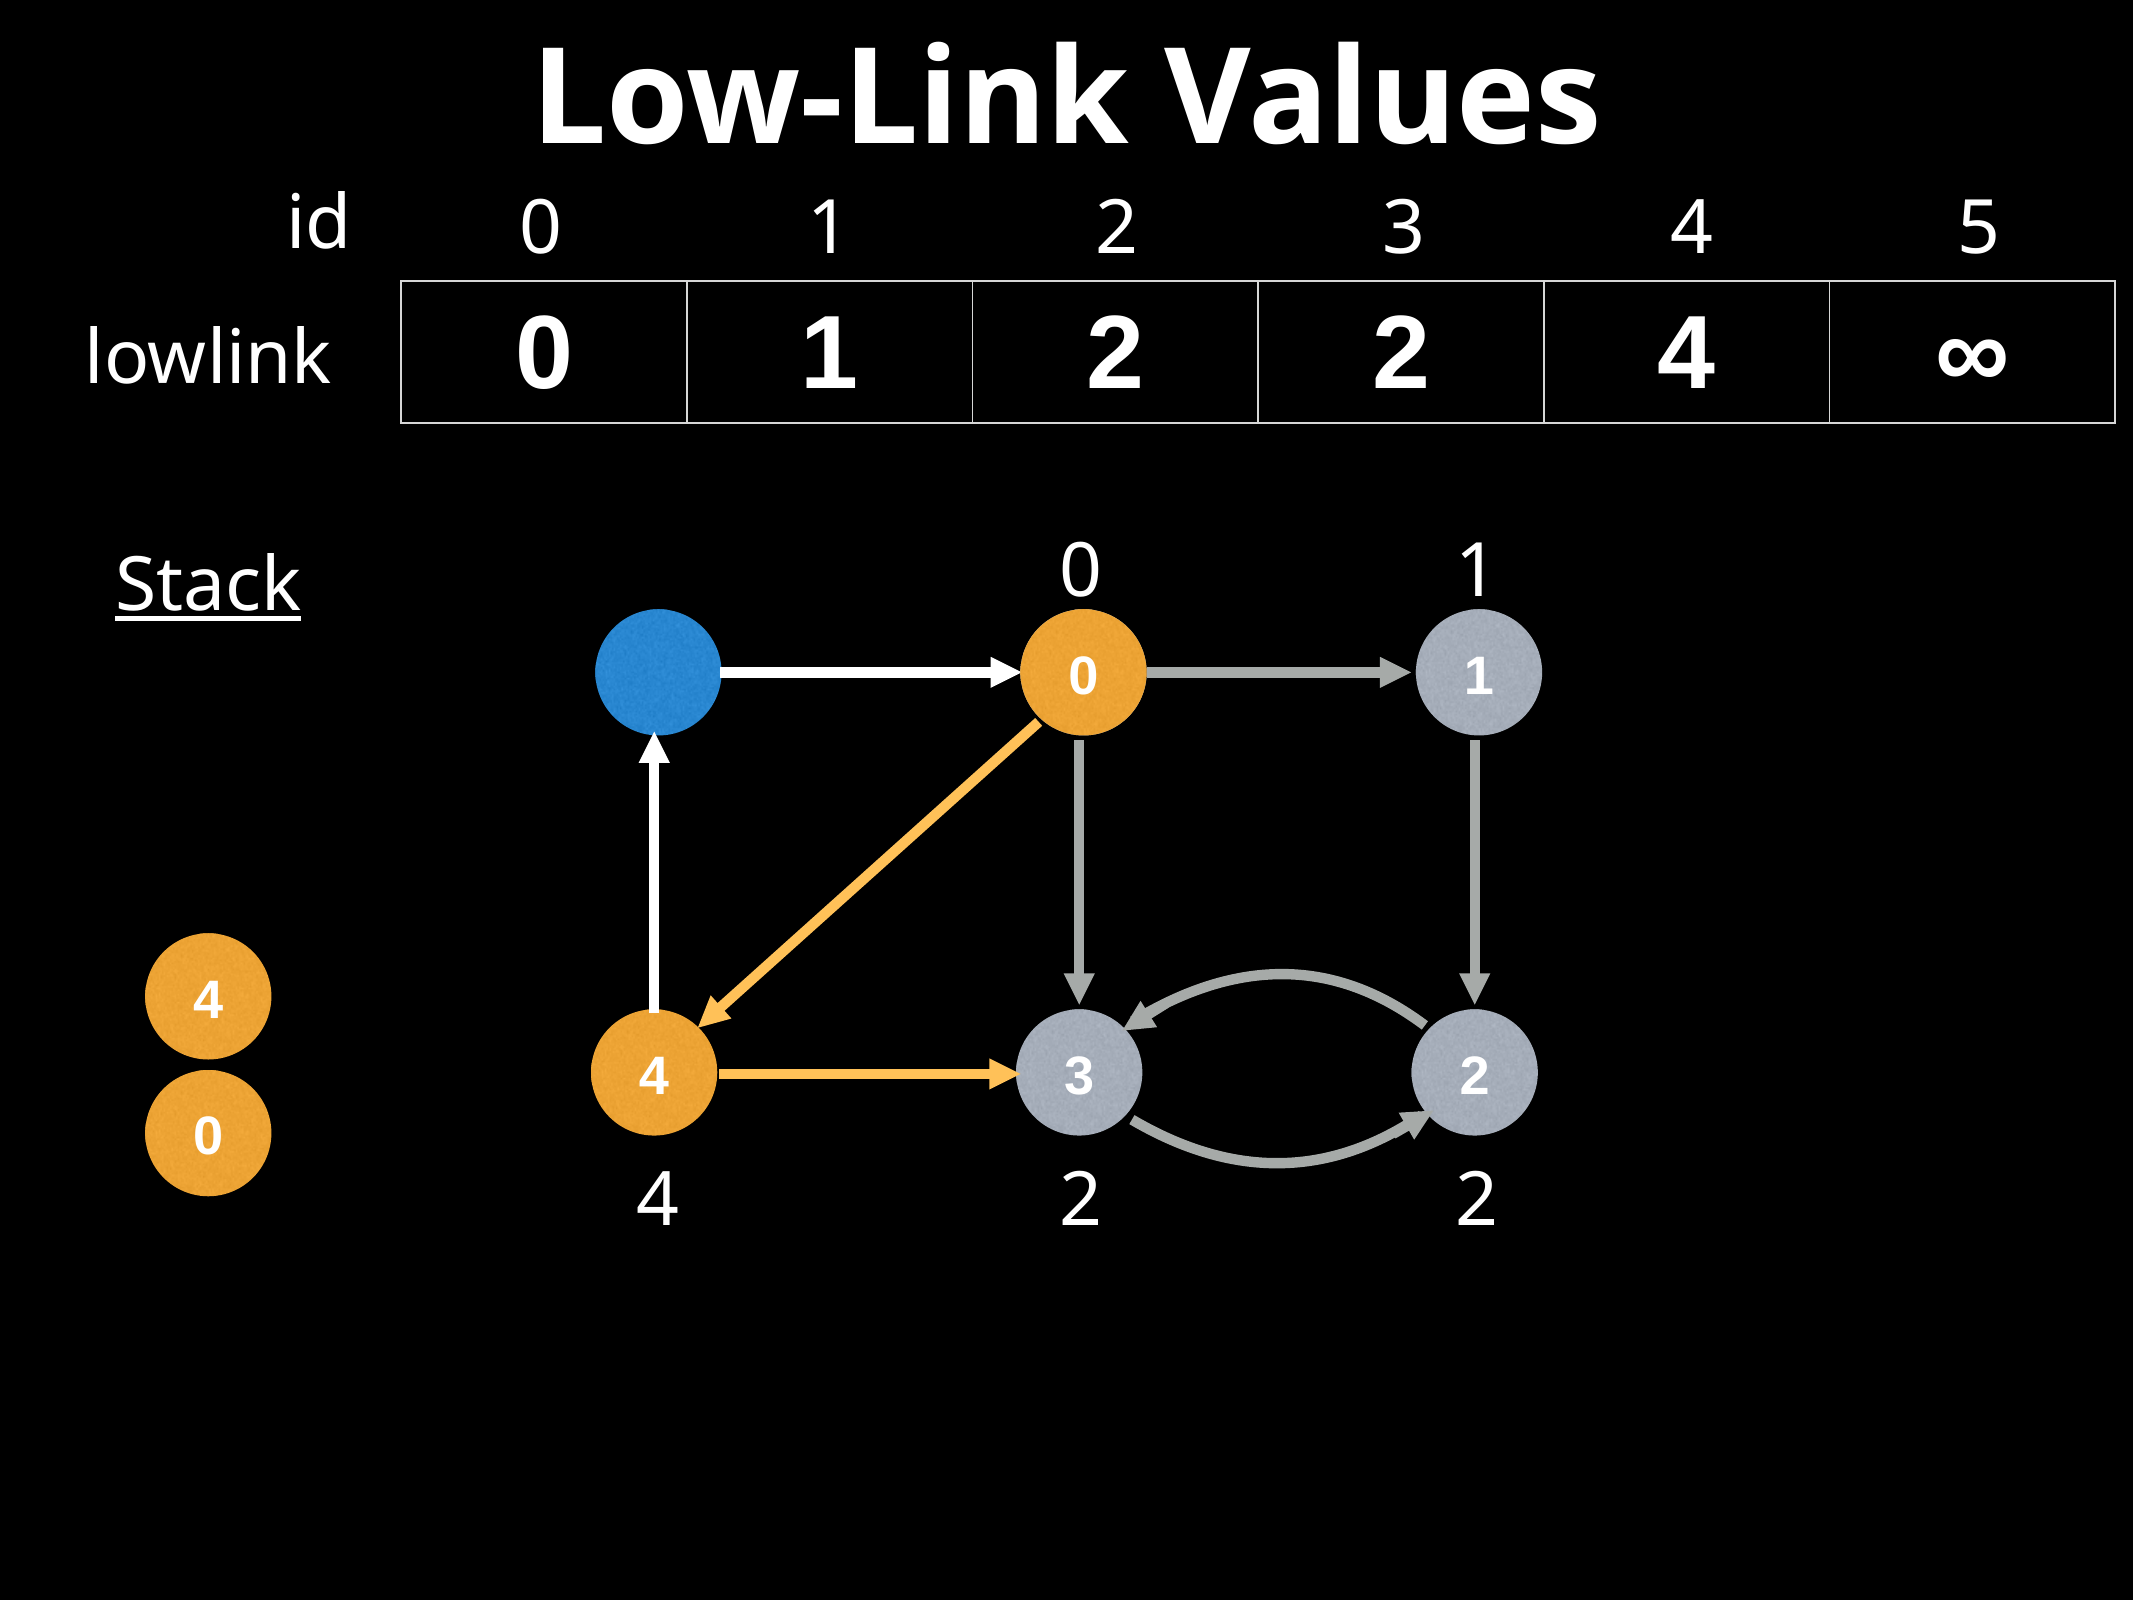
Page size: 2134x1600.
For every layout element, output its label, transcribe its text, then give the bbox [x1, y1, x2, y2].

text_box 2 [1447, 1164, 1507, 1250]
text_box 4 [628, 1164, 689, 1250]
table_header ∞ [1830, 282, 2114, 422]
text_box 0 [511, 169, 572, 277]
text_box Stack [106, 527, 310, 634]
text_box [590, 609, 1543, 1164]
text_box Low-Link Values [73, 1, 2060, 179]
text_box 1 [799, 169, 860, 277]
text_box 0 [145, 1070, 272, 1197]
table_header 4 [1545, 282, 1829, 422]
text_box 2 [1051, 1164, 1112, 1250]
text_box 0 [1051, 513, 1112, 609]
text_box 4 [1661, 169, 1722, 277]
text_box lowlink [76, 300, 341, 408]
text_box 1 [1447, 513, 1507, 609]
text_box 4 [145, 933, 272, 1060]
table_header 0 [402, 282, 686, 422]
text_box 3 [1374, 169, 1434, 277]
table_header 1 [688, 282, 972, 422]
table_header 2 [1259, 282, 1543, 422]
text_box 5 [1949, 169, 2009, 277]
text_box id [277, 165, 360, 273]
table_header 2 [973, 282, 1257, 422]
text_box 2 [1086, 169, 1147, 277]
